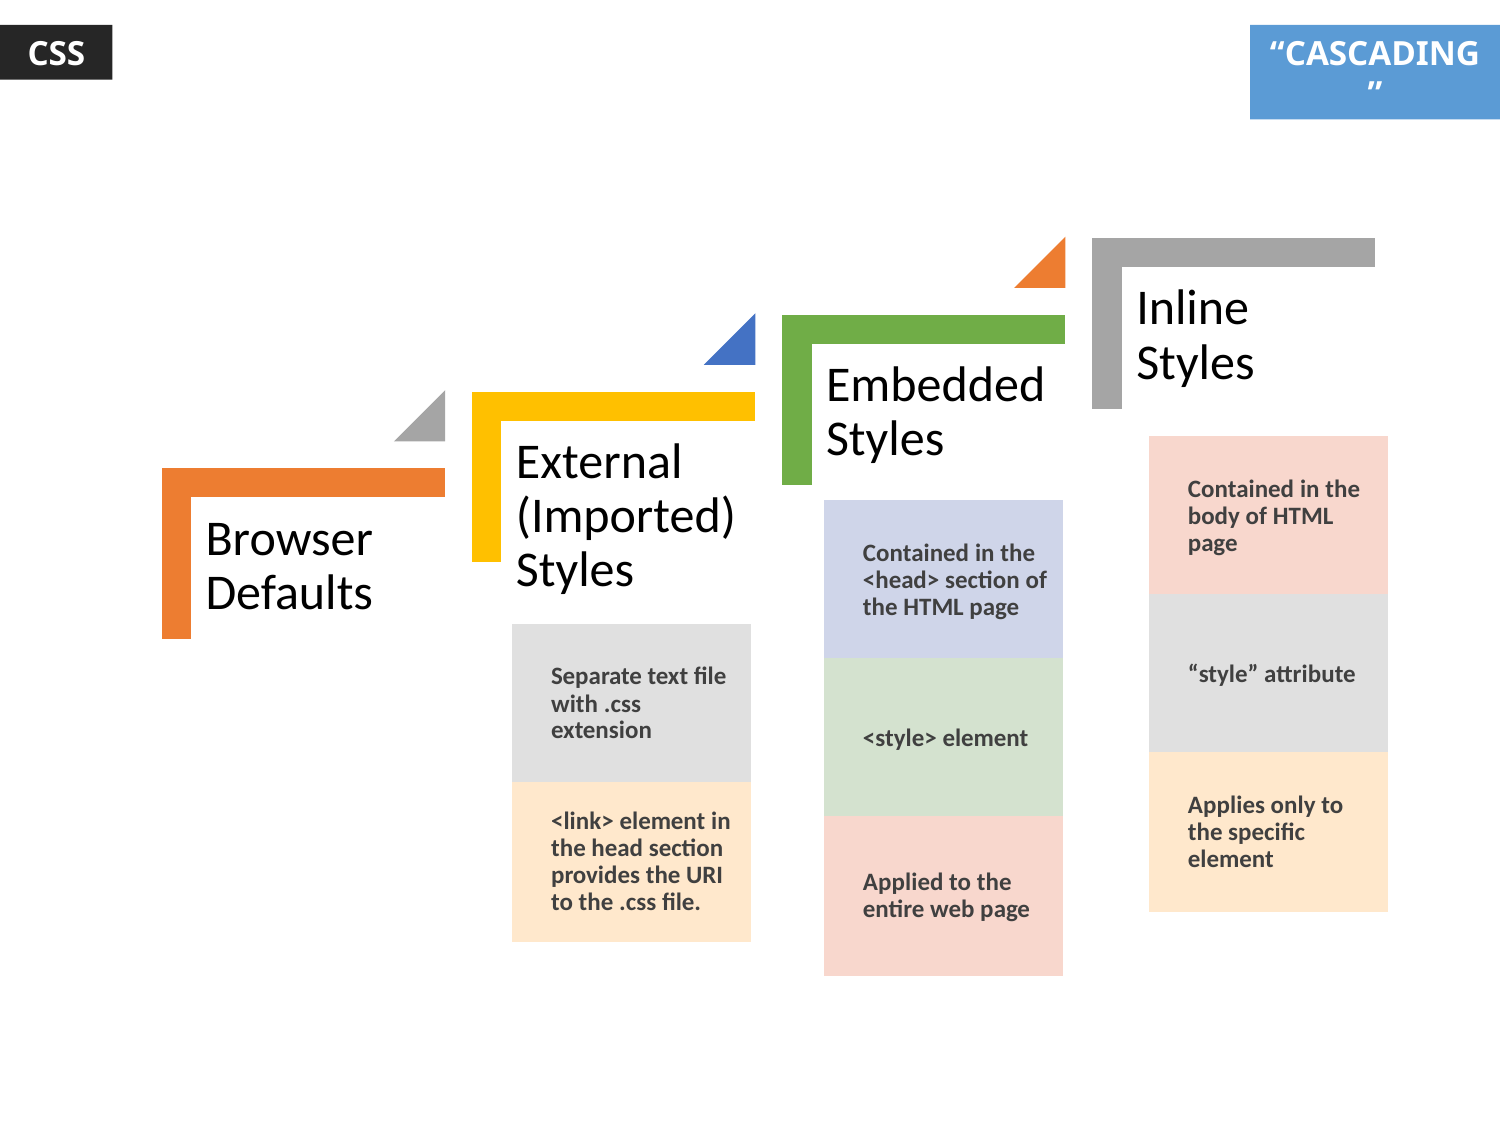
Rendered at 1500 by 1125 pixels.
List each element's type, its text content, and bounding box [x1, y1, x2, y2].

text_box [1149, 595, 1387, 753]
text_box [824, 816, 1062, 975]
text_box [162, 99, 1375, 859]
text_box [824, 501, 1062, 659]
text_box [824, 659, 1062, 816]
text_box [1149, 437, 1387, 595]
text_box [513, 624, 750, 782]
text_box CSS [0, 24, 113, 80]
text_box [513, 782, 750, 941]
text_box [1149, 753, 1387, 912]
text_box “CASCADING” [1250, 24, 1500, 120]
